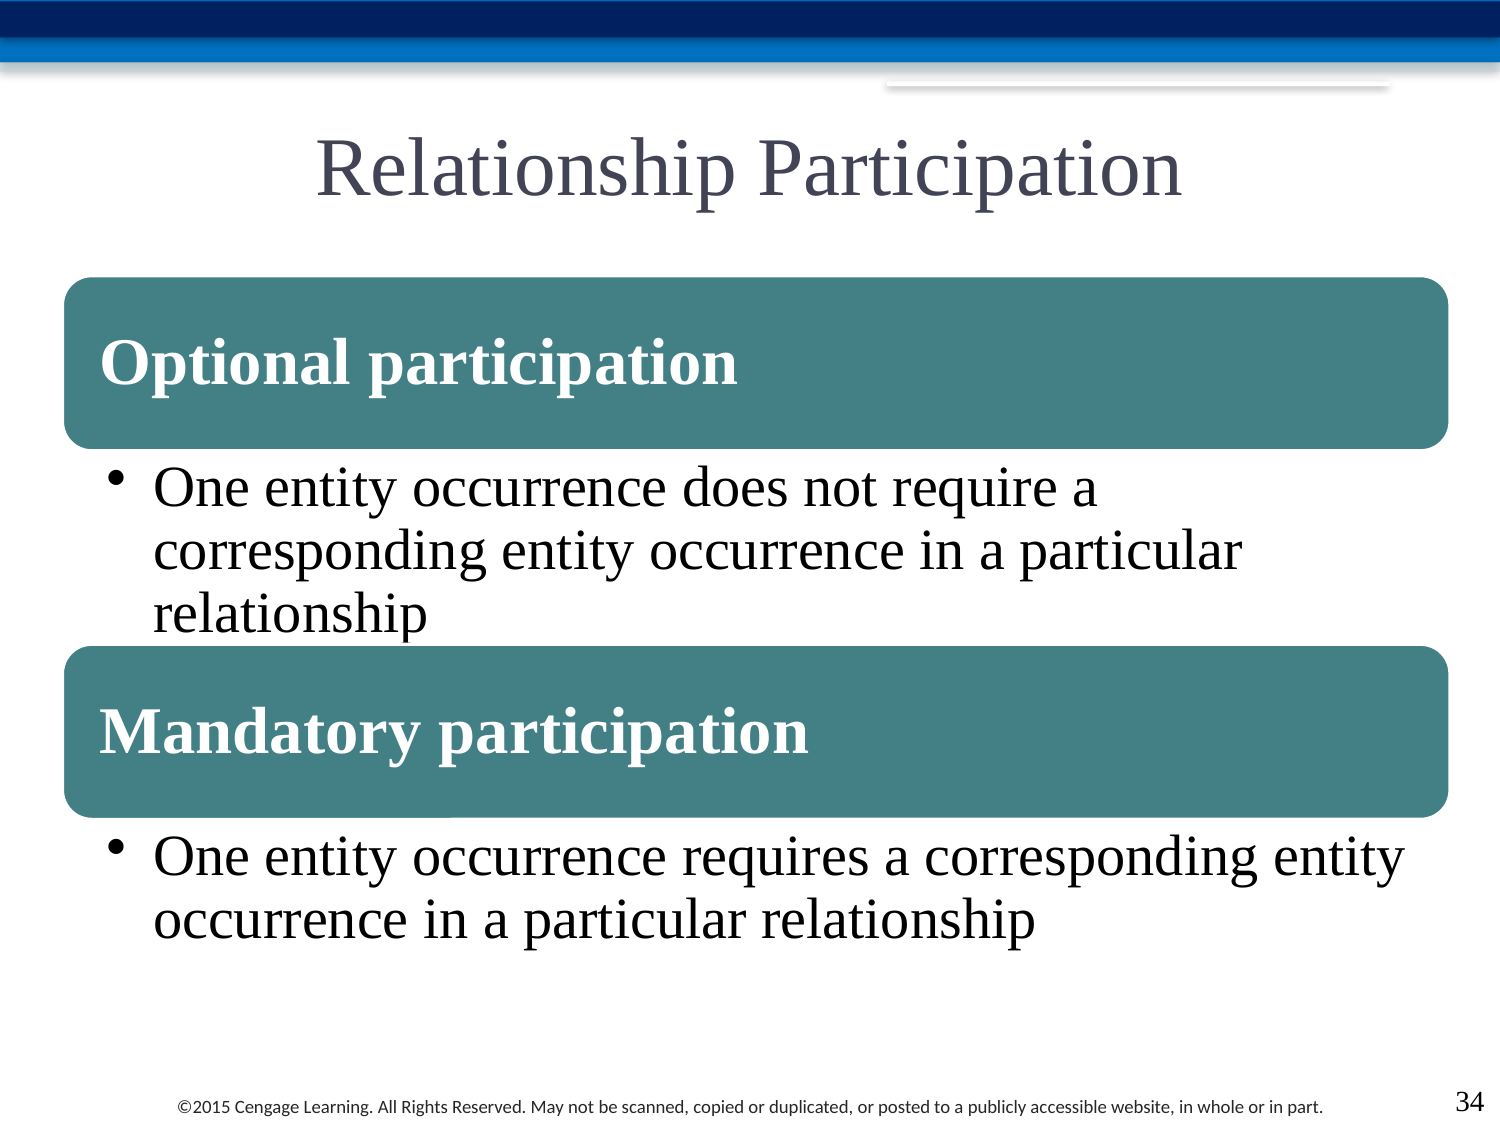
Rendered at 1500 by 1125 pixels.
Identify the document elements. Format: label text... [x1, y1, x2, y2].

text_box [62, 274, 1451, 976]
title Relationship Participation [75, 75, 1425, 250]
slide_number 34 [1425, 1074, 1500, 1125]
